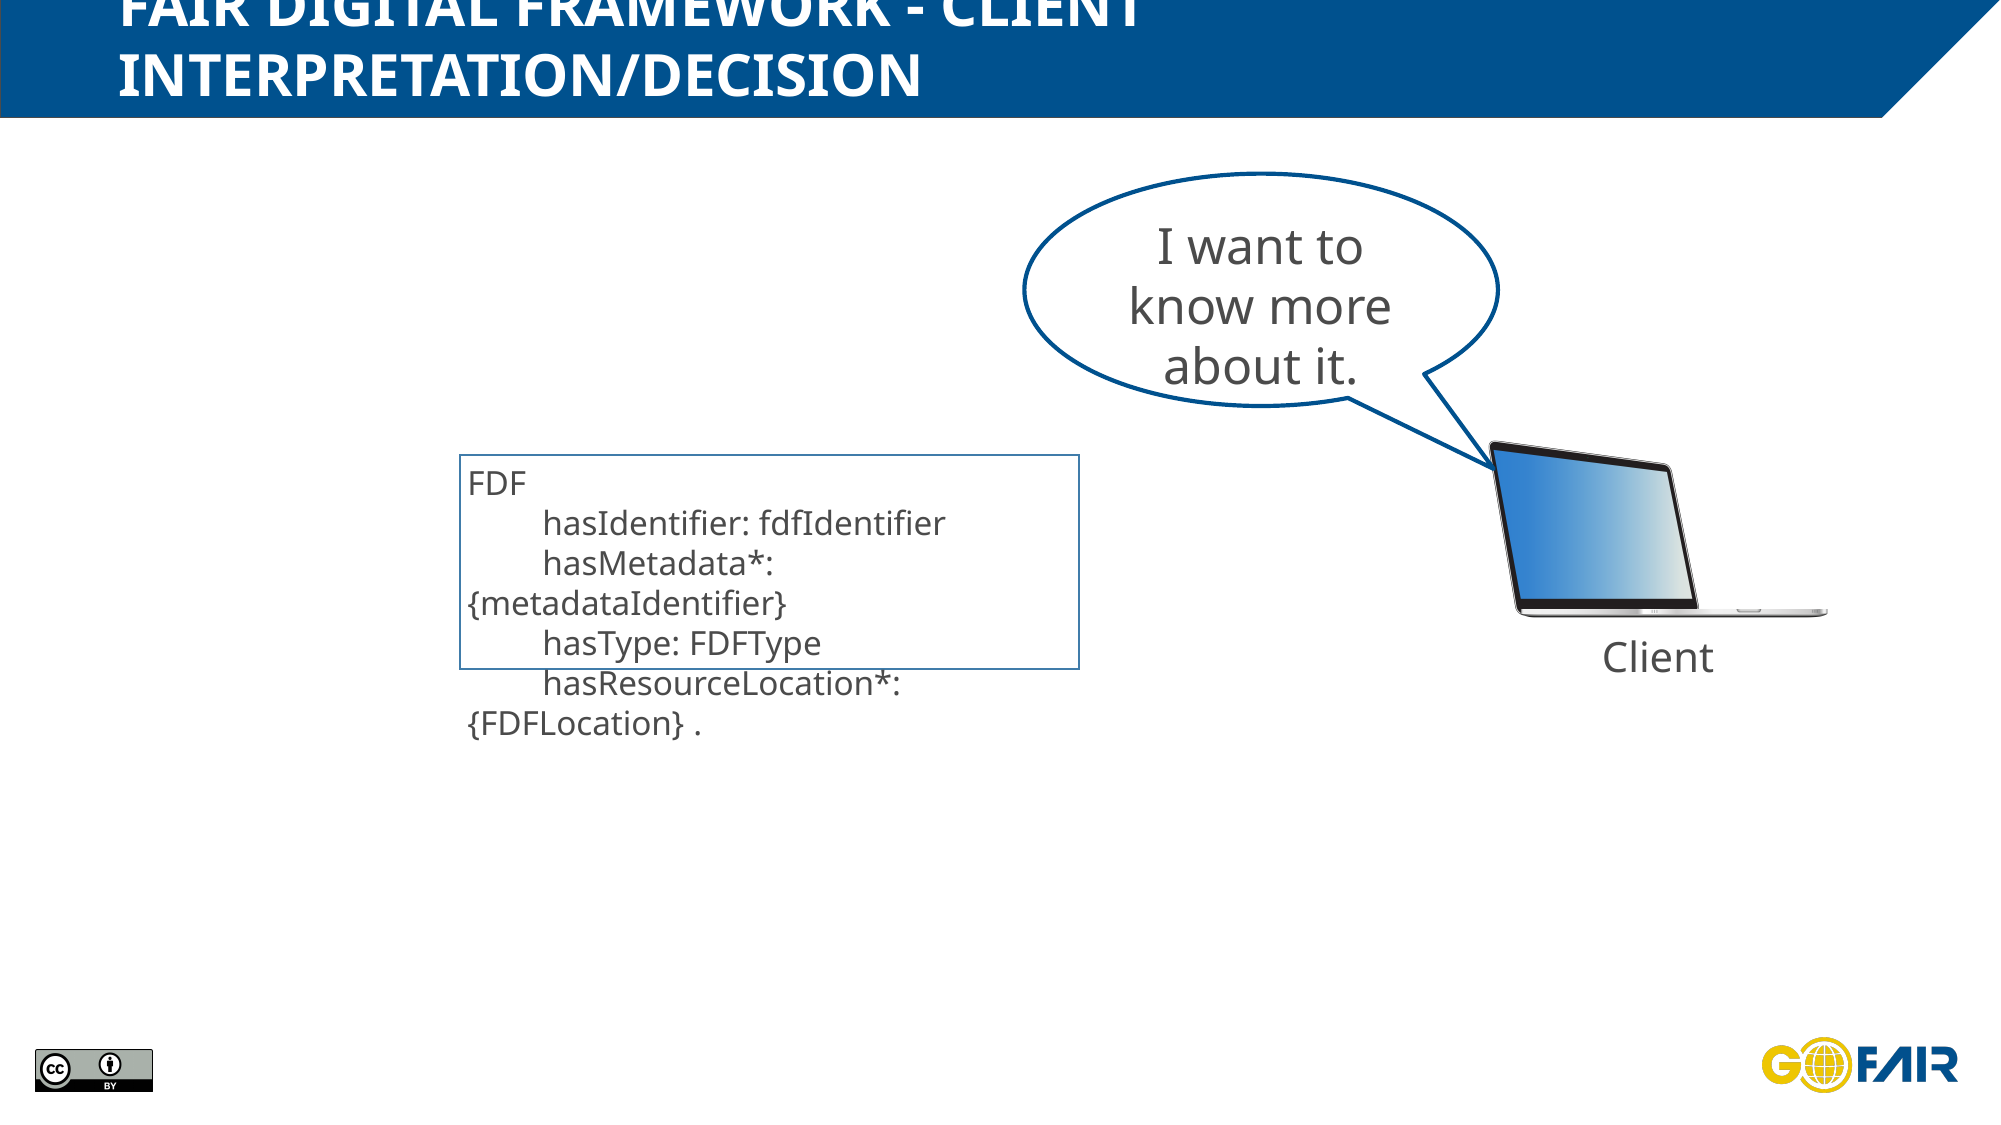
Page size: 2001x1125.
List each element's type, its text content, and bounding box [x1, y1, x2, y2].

text_box FDF hasIdentifier: fdfIdentifier hasMetadata*: {metadataIdentifier} hasType: FDFType hasResourceLocation*: {FDFLocation} . [460, 454, 1079, 670]
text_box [1486, 438, 1830, 687]
text_box I want to know more about it. [1024, 173, 1498, 466]
title Fair digital framework - client interpretation/decision [117, 36, 1883, 109]
picture [1762, 1037, 1958, 1093]
picture [35, 1049, 153, 1092]
